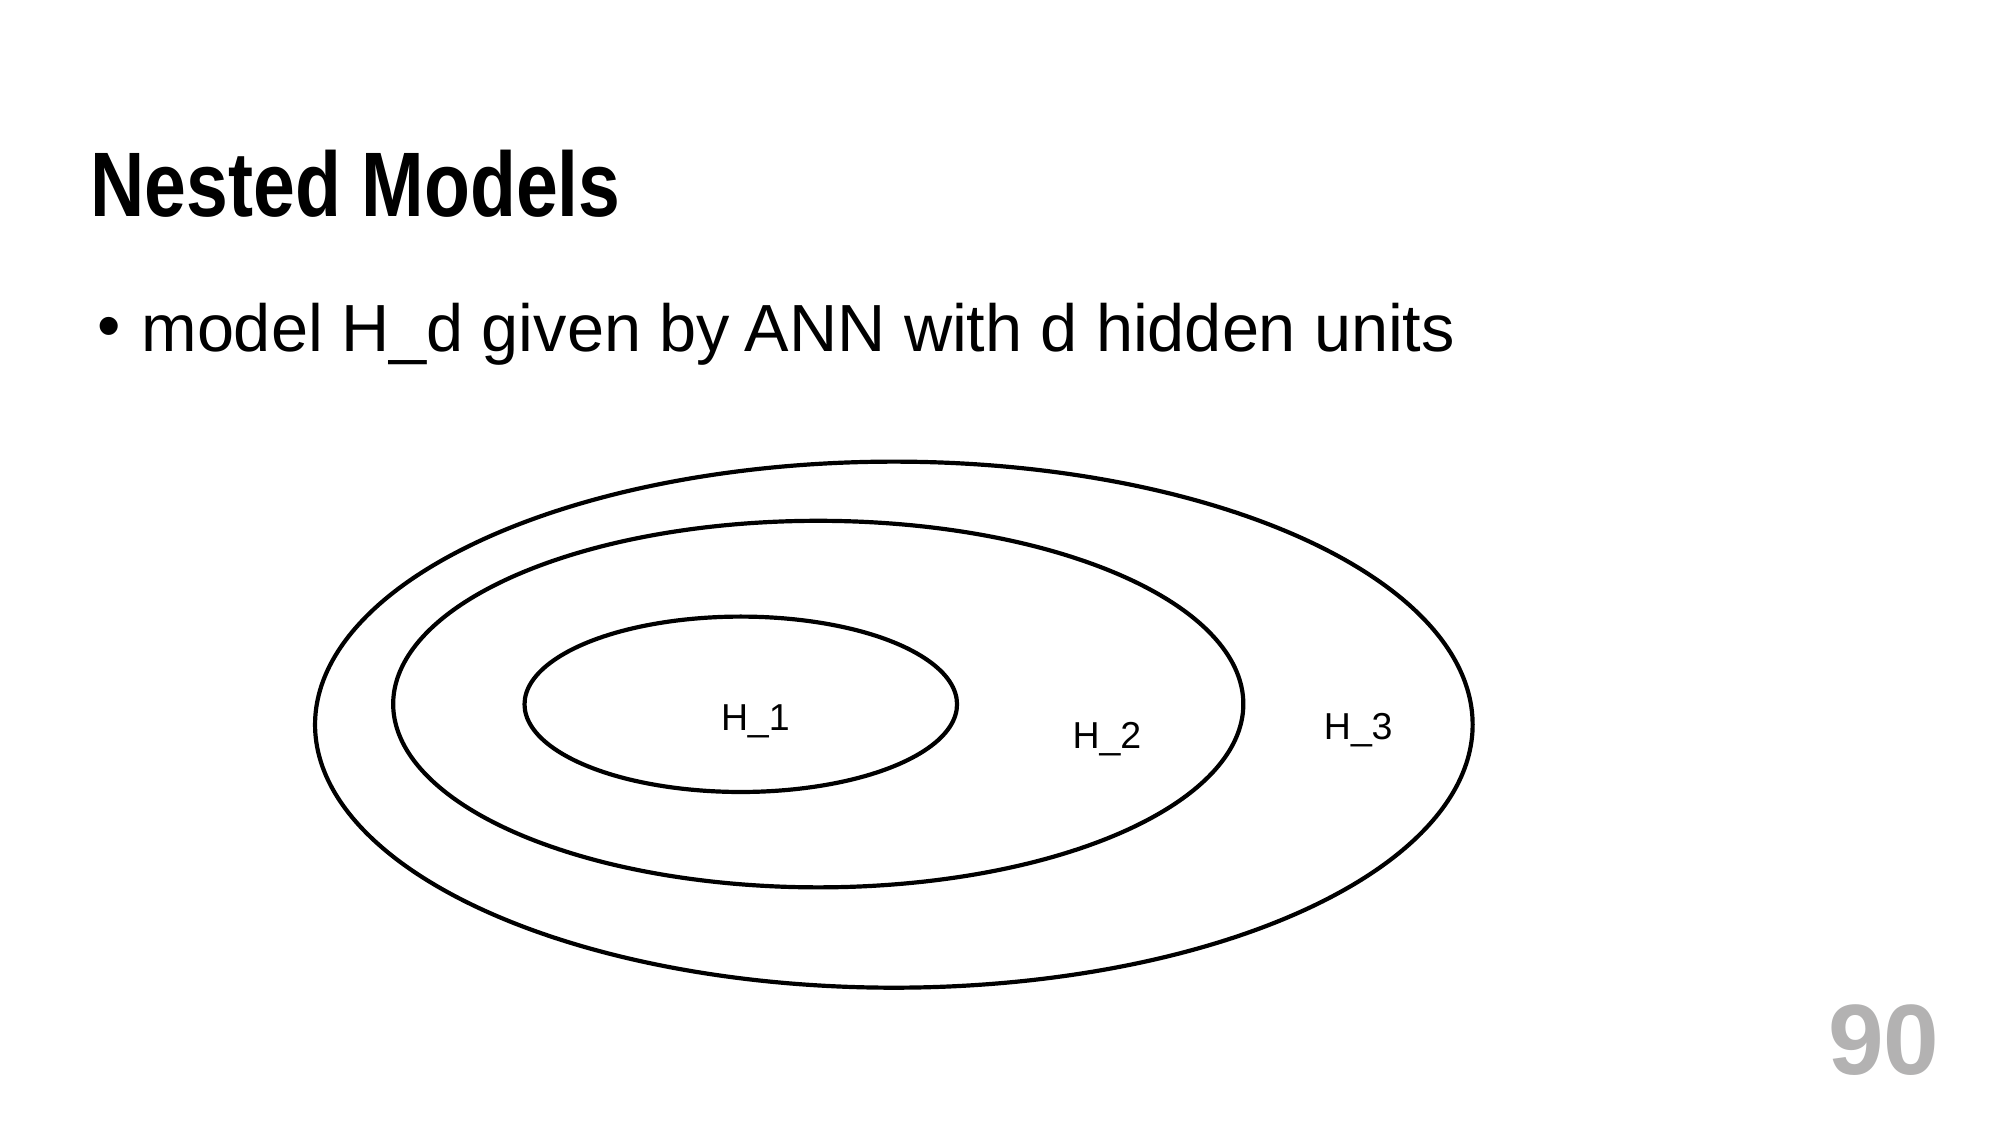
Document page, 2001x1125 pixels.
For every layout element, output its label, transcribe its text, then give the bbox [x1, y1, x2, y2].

text_box H_3 [1309, 694, 1408, 755]
text_box H_2 [1058, 703, 1157, 763]
slide_number 90 [1638, 987, 1946, 1083]
text_box [312, 459, 1475, 990]
text_box [522, 614, 960, 795]
text_box H_1 [706, 685, 805, 746]
text_box [391, 518, 1246, 890]
list model H_d given by ANN with d hidden units [92, 279, 1912, 433]
title Nested Models [90, 137, 1910, 238]
